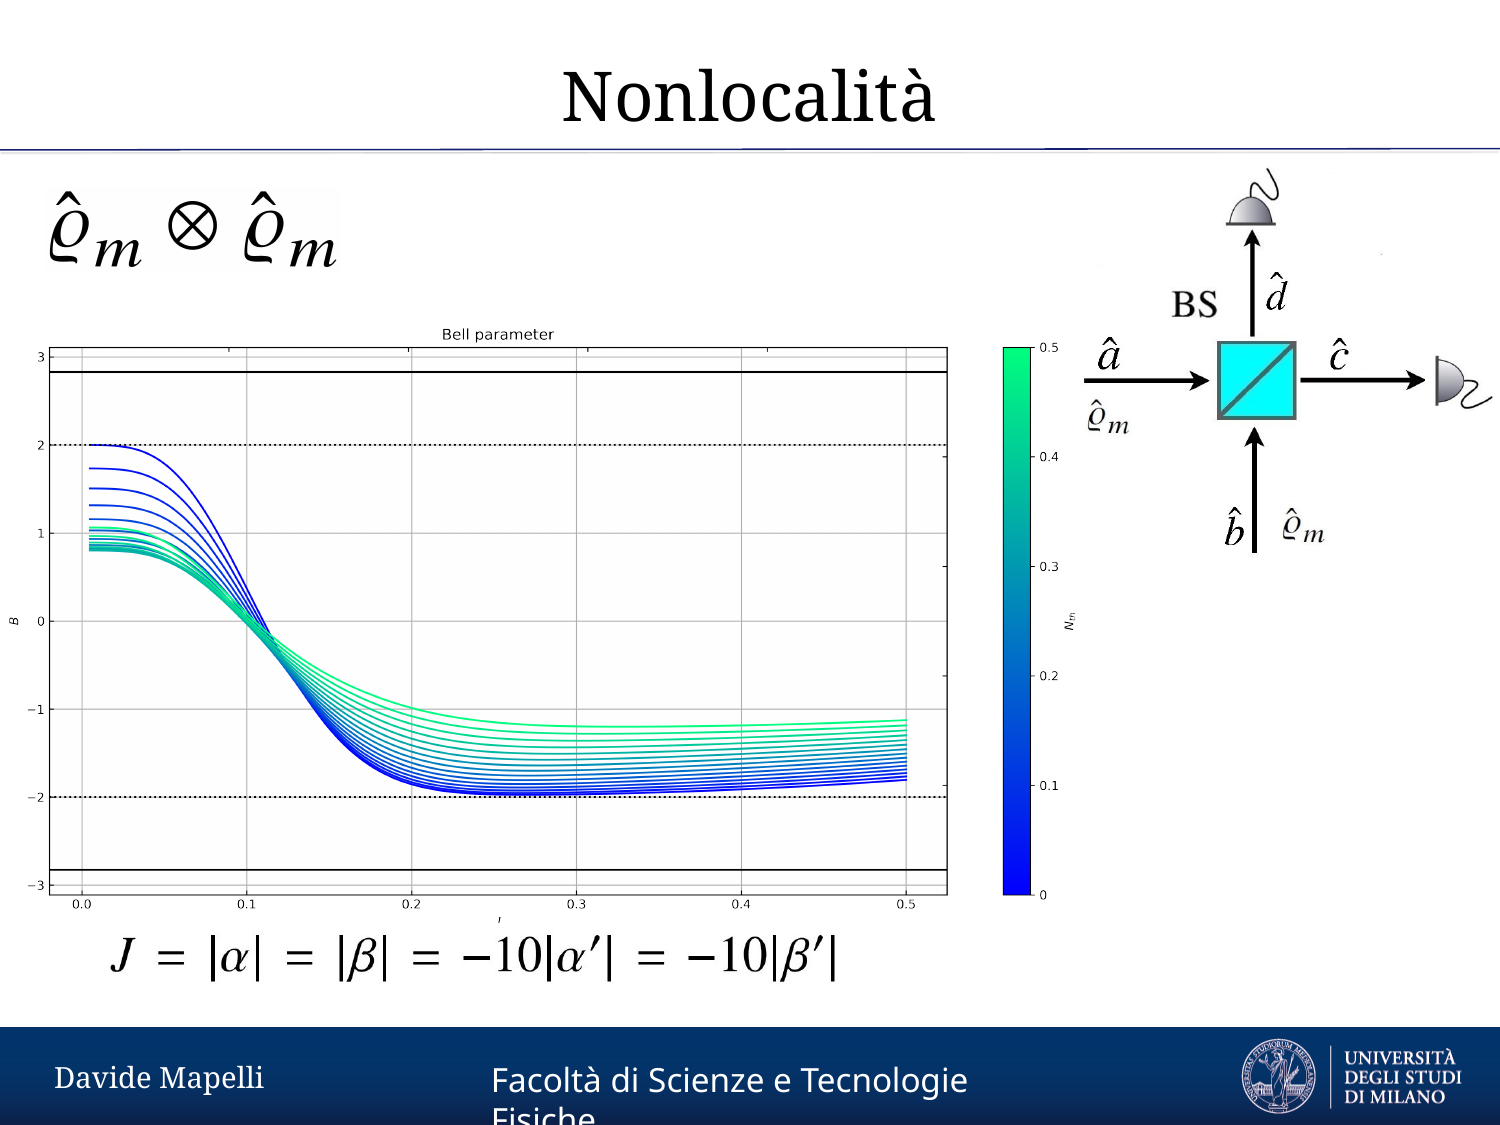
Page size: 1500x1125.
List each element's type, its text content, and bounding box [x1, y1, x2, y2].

picture [0, 1027, 1500, 1125]
picture [0, 166, 1500, 995]
text_box Davide Mapelli [39, 1052, 308, 1103]
picture [44, 187, 342, 274]
text_box Facoltà di Scienze e Tecnologie Fisiche [476, 1052, 1024, 1125]
title Nonlocalità [75, 45, 1425, 233]
